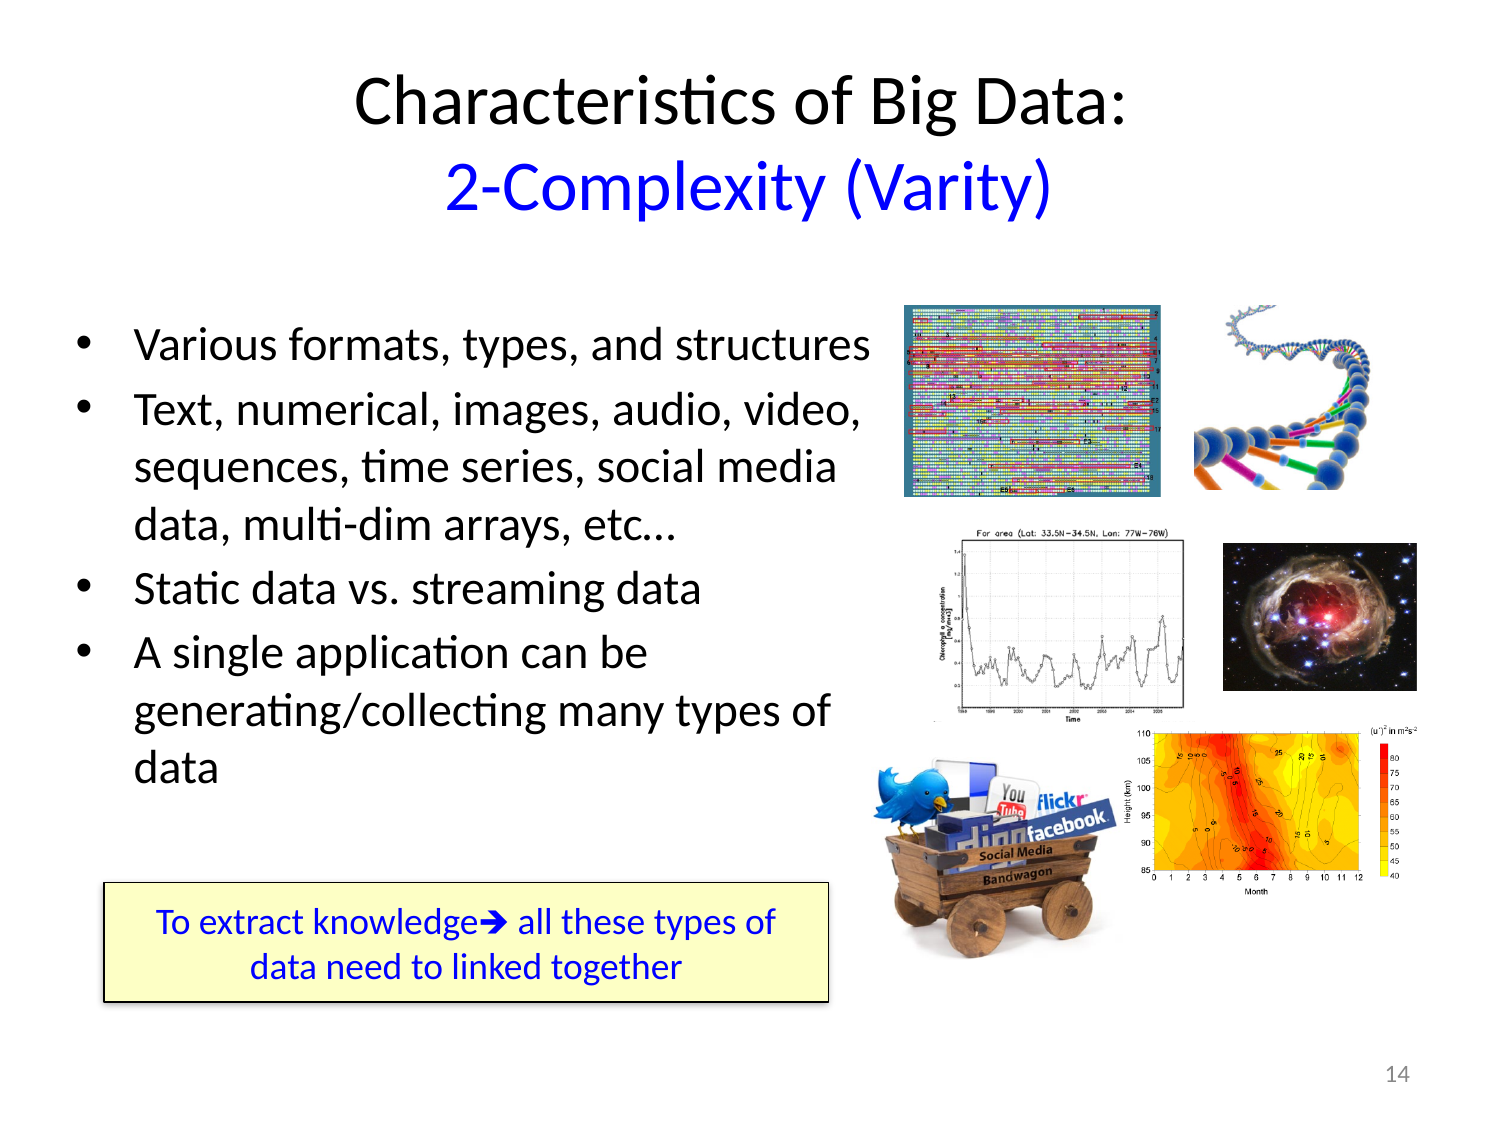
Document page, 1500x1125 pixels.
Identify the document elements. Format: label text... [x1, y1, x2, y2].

list Various formats, types, and structures Text, numerical, images, audio, video, sequences, time series, social media data, multi-dim arrays, etc… Static data vs. streaming data A single application can be generating/collecting many types of data [60, 305, 905, 845]
text_box To extract knowledge🡺 all these types of data need to linked together [104, 882, 829, 1003]
title Characteristics of Big Data: 2-Complexity (Varity) [75, 45, 1425, 233]
picture [1194, 304, 1380, 490]
picture [904, 304, 1161, 498]
picture [871, 523, 1417, 961]
picture [1223, 542, 1417, 692]
slide_number ‹#› [1074, 1042, 1425, 1103]
